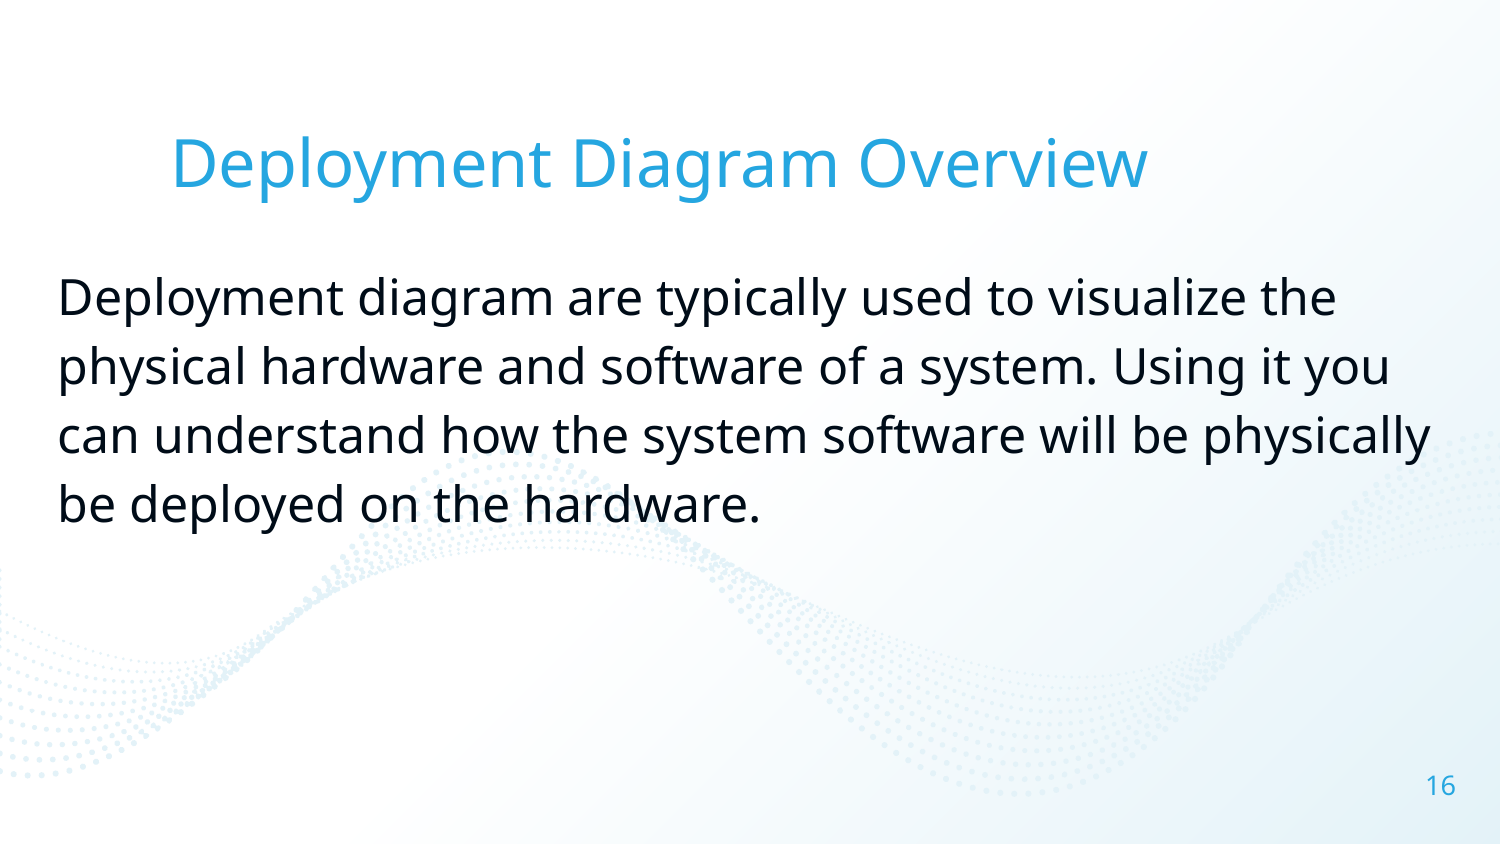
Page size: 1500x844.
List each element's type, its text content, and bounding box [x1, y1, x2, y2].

title Deployment Diagram Overview [170, 137, 1330, 203]
list Deployment diagram are typically used to visualize the physical hardware and software of a system. Using it you can understand how the system software will be physically be deployed on the hardware. [45, 256, 1457, 755]
slide_number 16 [1366, 754, 1457, 819]
